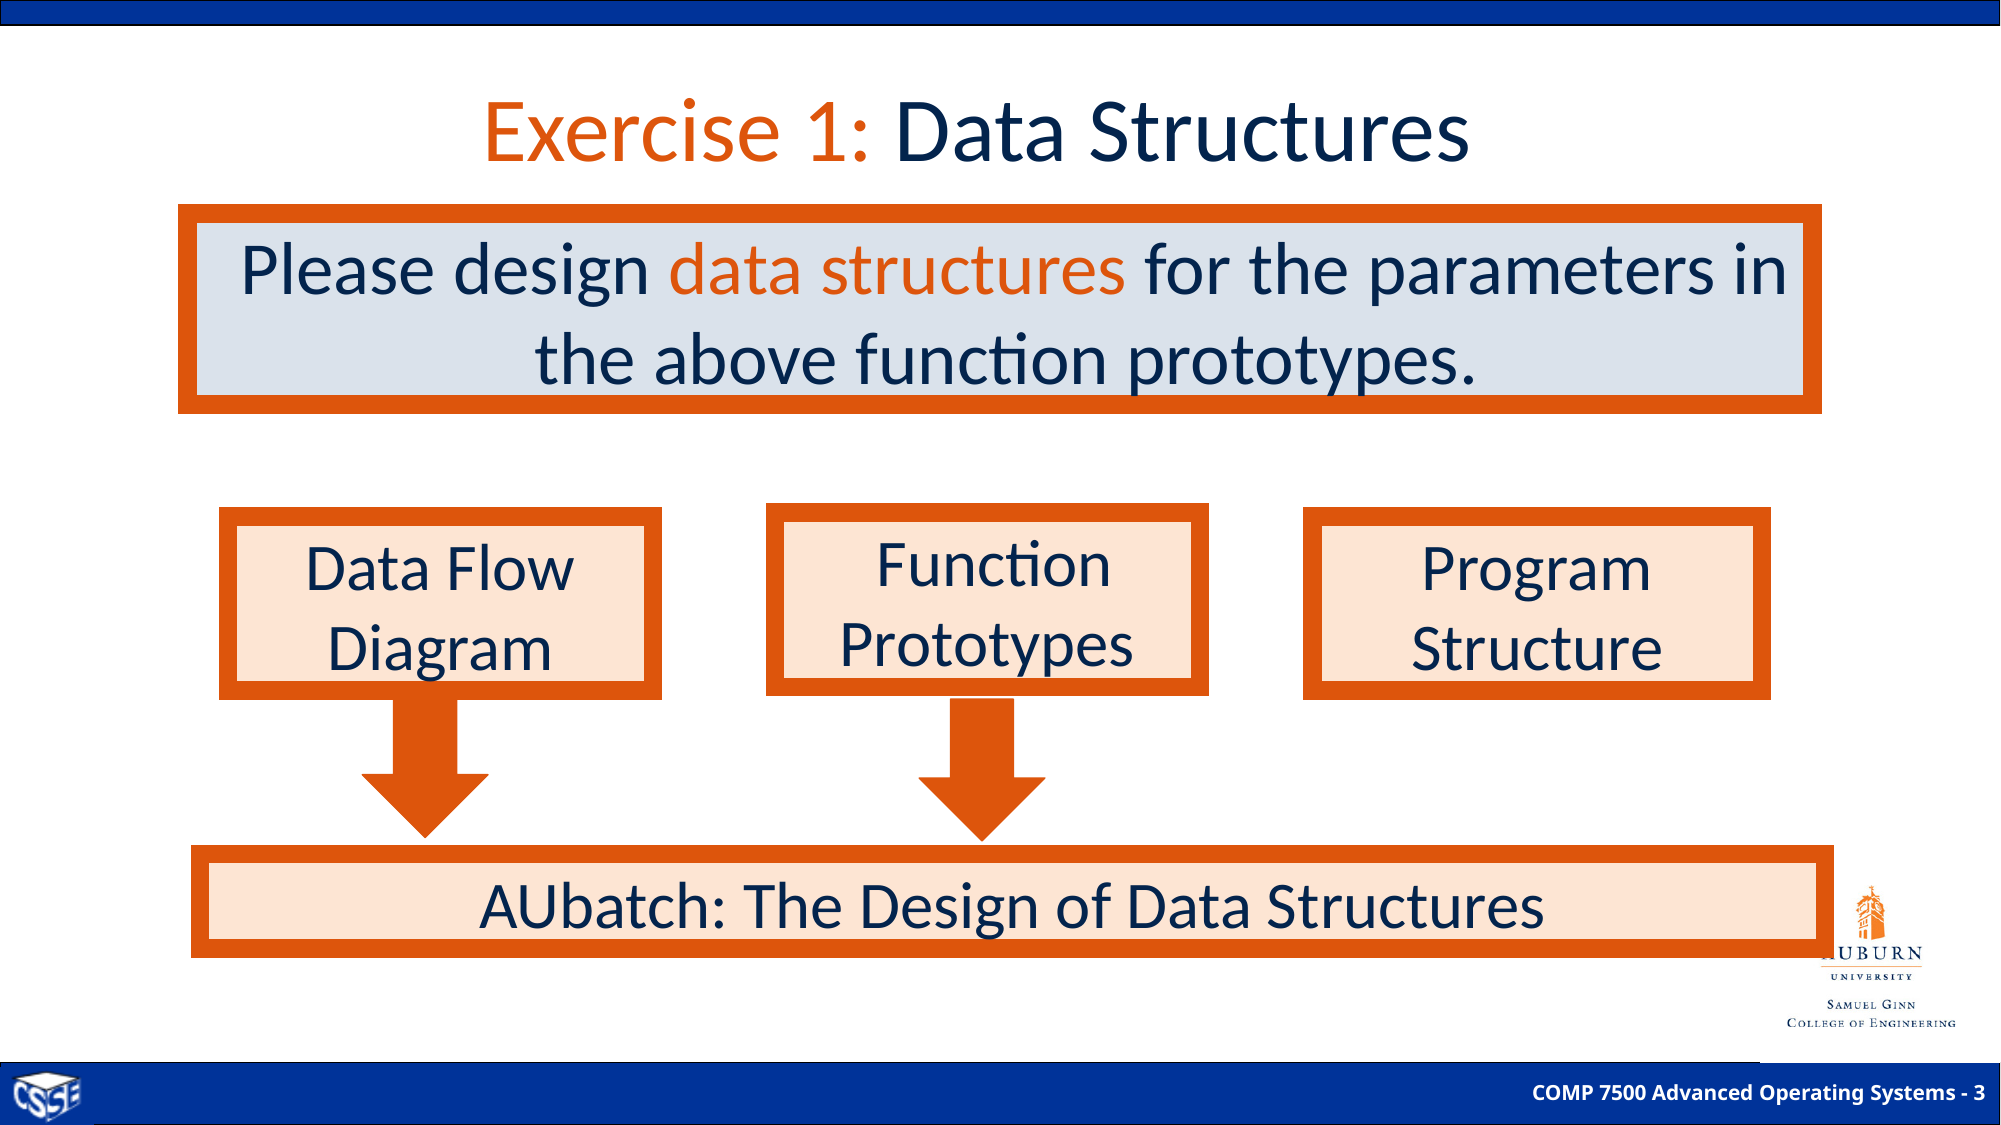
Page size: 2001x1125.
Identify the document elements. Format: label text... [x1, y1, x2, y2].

text_box Program Structure [1312, 516, 1762, 691]
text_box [774, 512, 1201, 841]
text_box AUbatch: The Design of Data Structures [200, 853, 1825, 949]
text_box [227, 515, 654, 838]
text_box Please design data structures for the parameters in the above function prototypes. [187, 213, 1813, 405]
picture [0, 1067, 94, 1125]
text_box Exercise 1: Data Structures [287, 62, 1688, 188]
picture [1760, 863, 2000, 1063]
